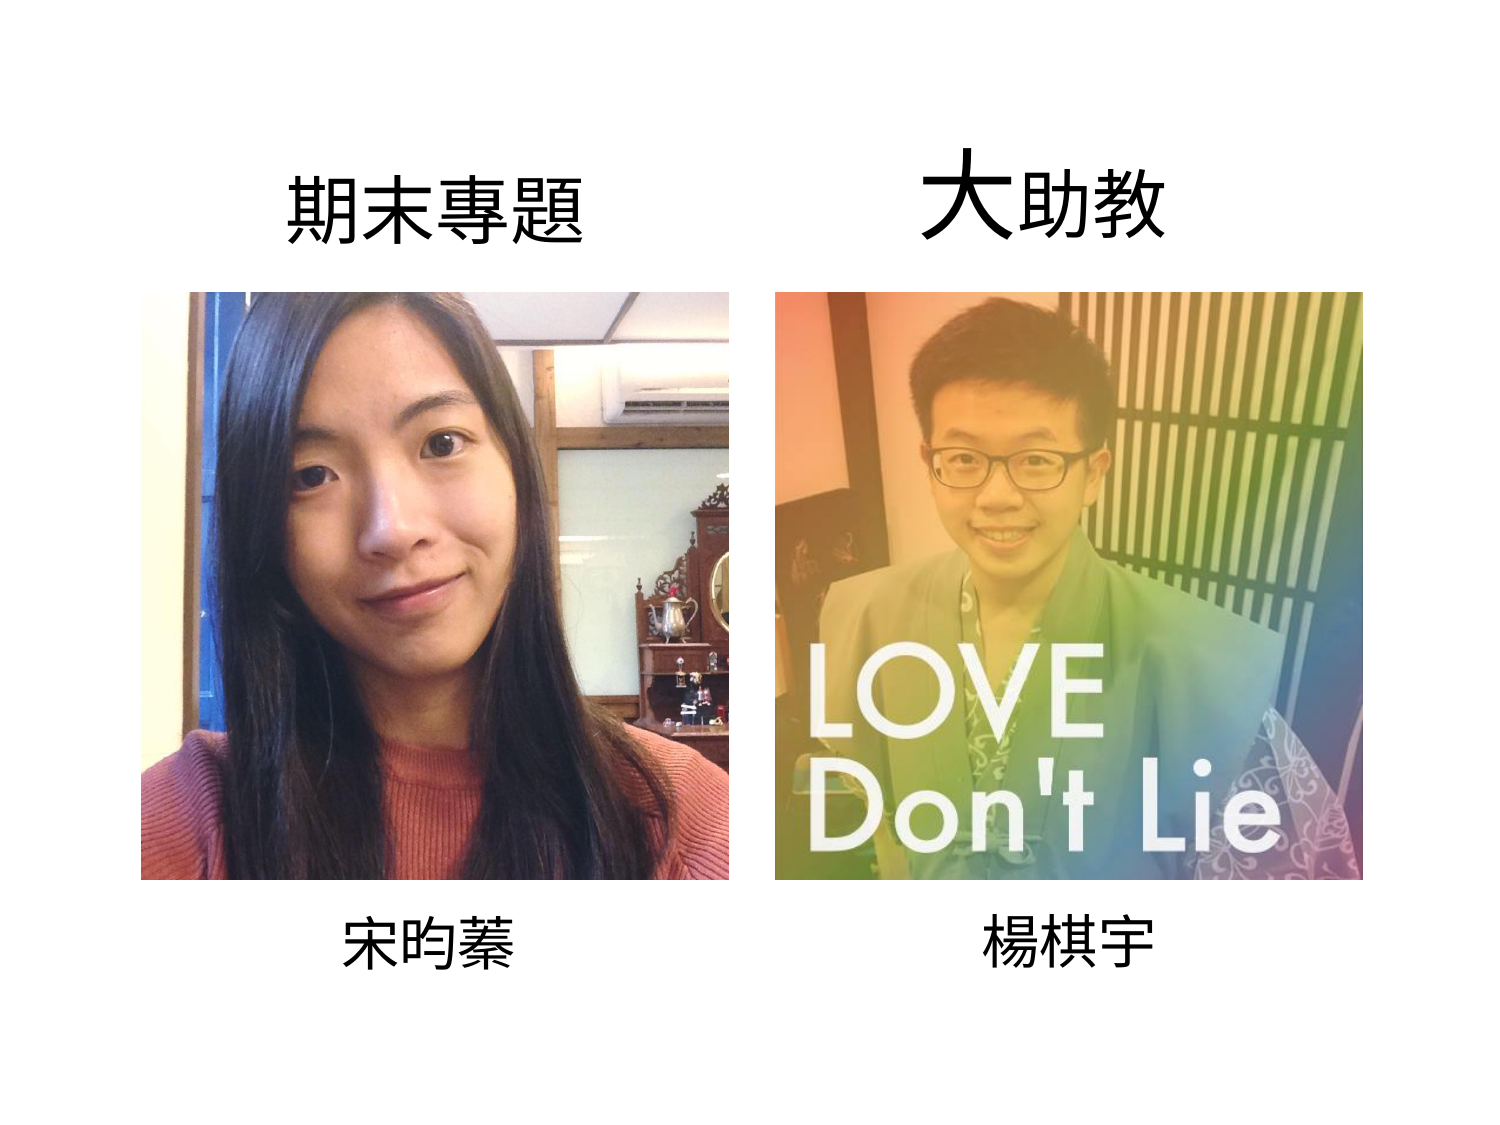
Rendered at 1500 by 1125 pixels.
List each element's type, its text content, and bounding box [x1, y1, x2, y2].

text_box 大助教 [902, 125, 1183, 261]
picture [141, 292, 729, 880]
text_box 期末專題 [270, 156, 600, 261]
picture [775, 292, 1363, 880]
text_box 楊棋宇 [954, 897, 1184, 983]
text_box 宋昀蓁 [326, 900, 544, 985]
